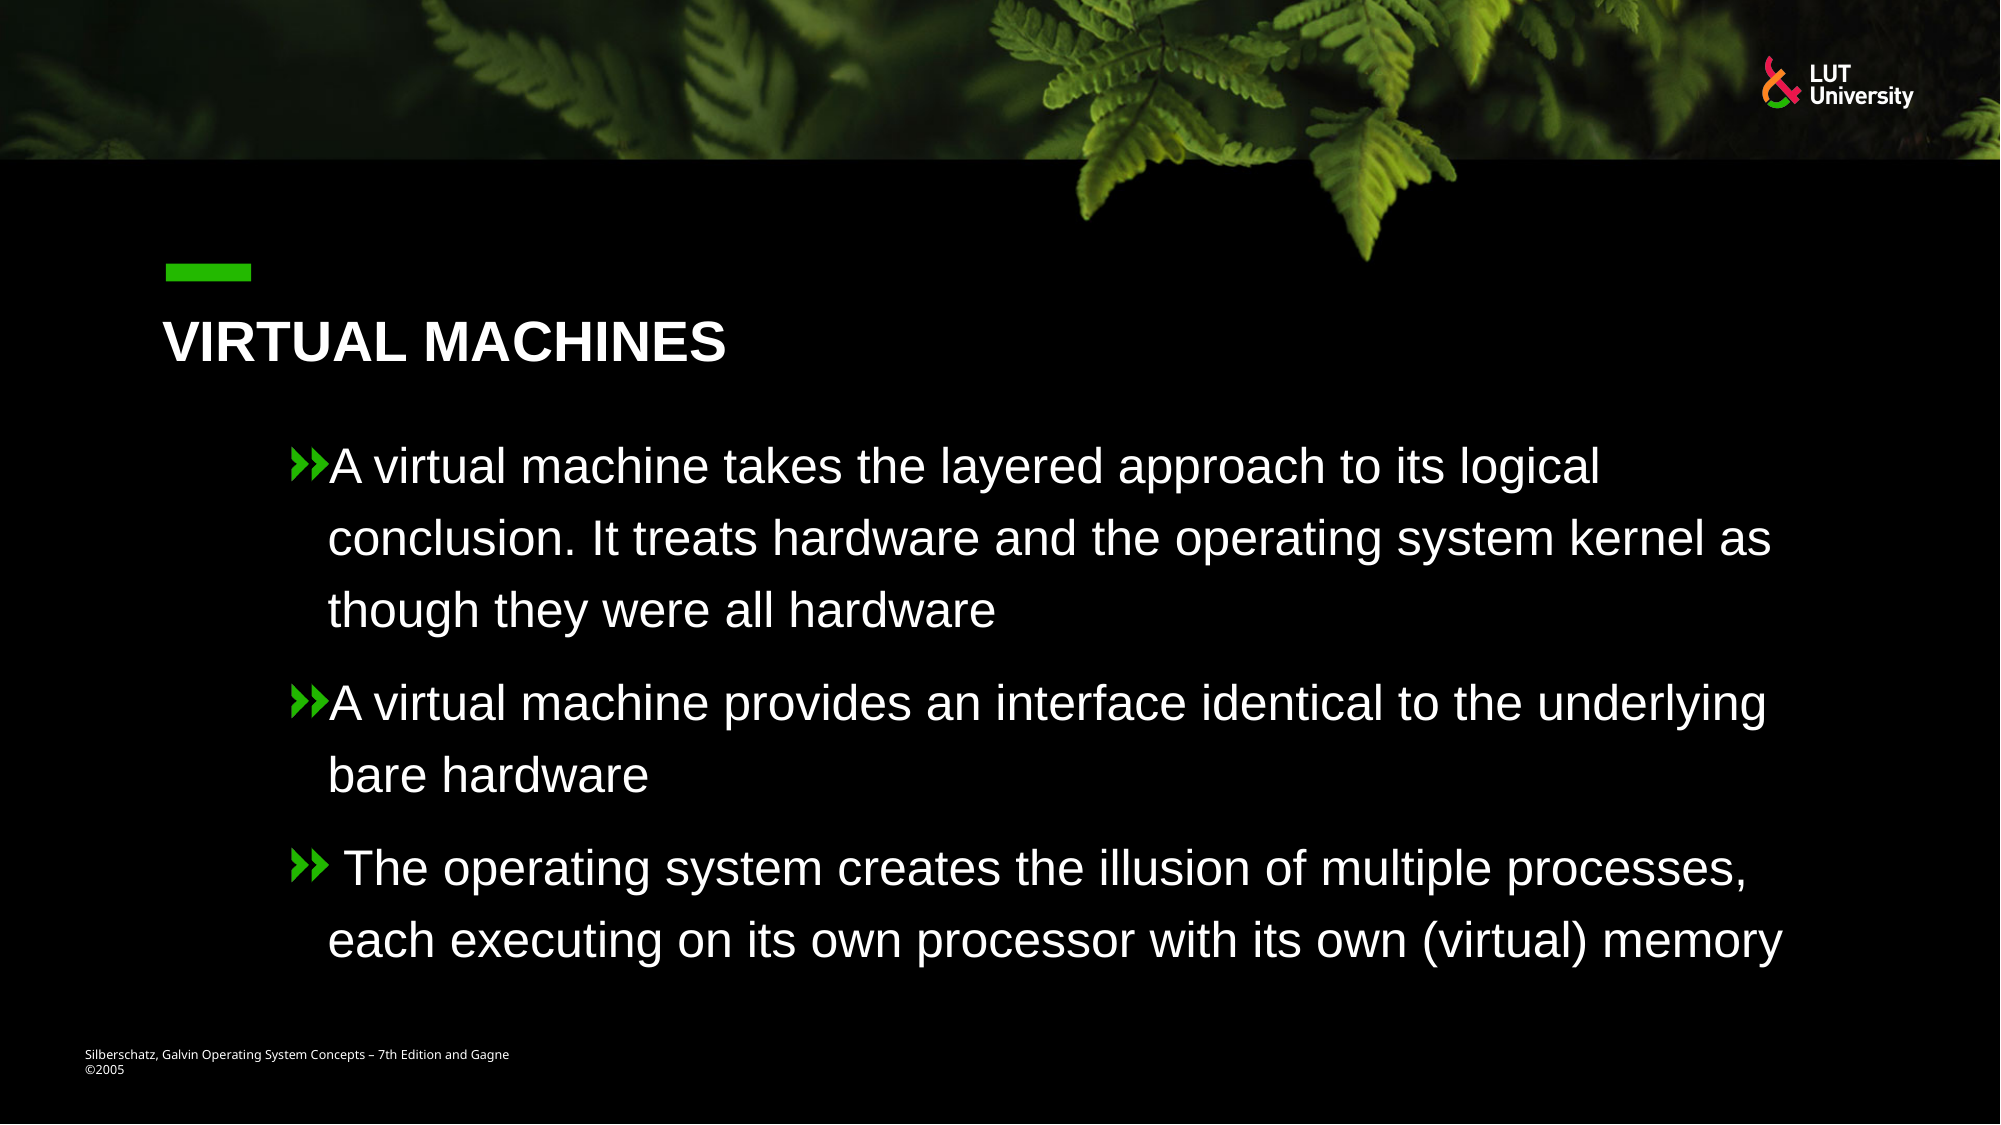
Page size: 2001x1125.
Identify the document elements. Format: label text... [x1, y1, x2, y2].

title Virtual Machines [147, 305, 1873, 382]
text_box Silberschatz, Galvin Operating System Concepts – 7th Edition and Gagne ©2005 [70, 1039, 552, 1084]
picture [0, 0, 2000, 1124]
list A virtual machine takes the layered approach to its logical conclusion. It treats hardware and the operating system kernel as though they were all hardware A virtual machine provides an interface identical to the underlying bare hardware The operating system creates the illusion of multiple processes, each executing on its own processor with its own (virtual) memory [275, 414, 1873, 1026]
